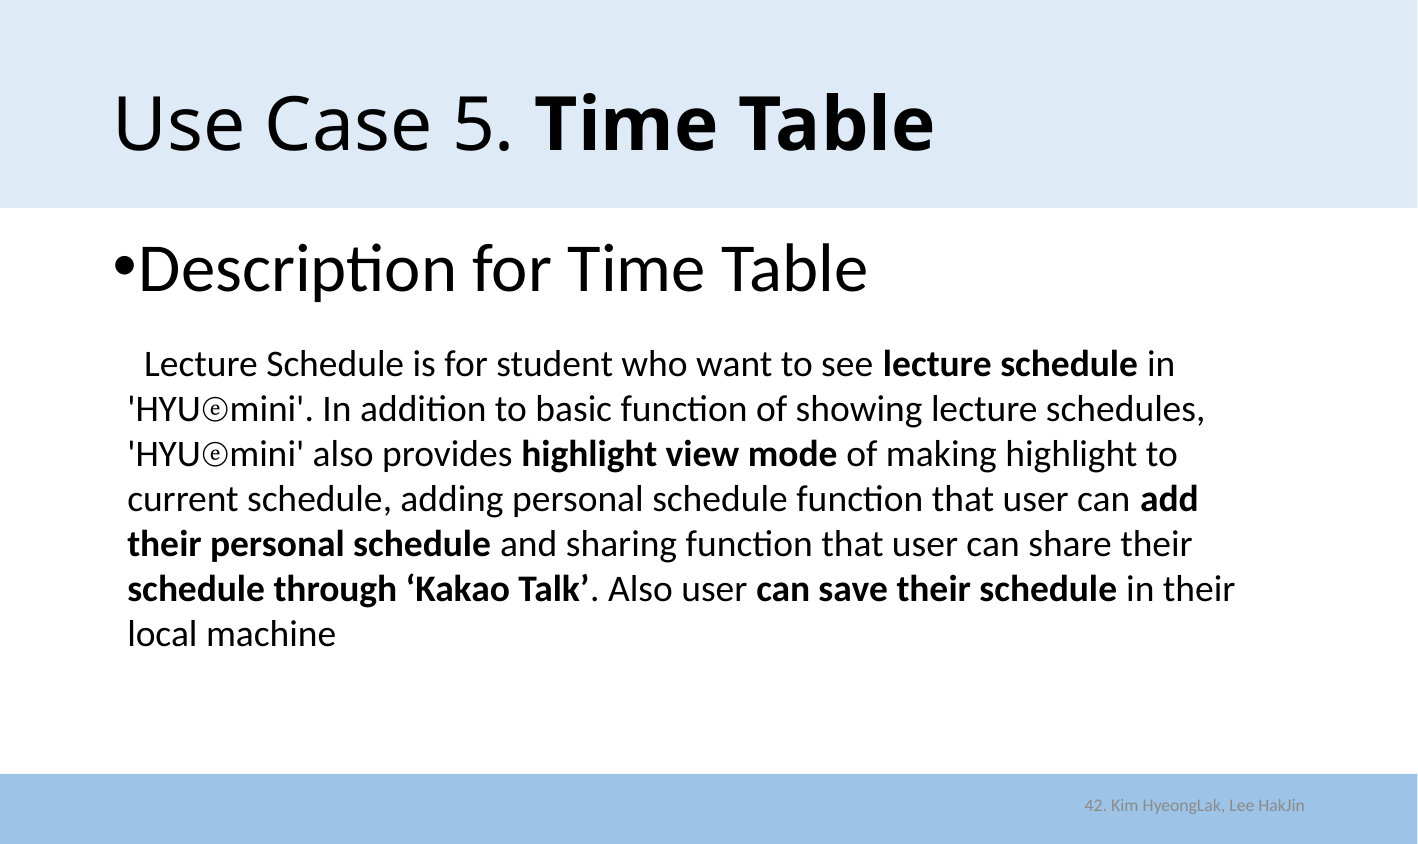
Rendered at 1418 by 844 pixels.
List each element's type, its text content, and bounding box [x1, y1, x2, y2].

list Description for Time Table [97, 224, 1123, 325]
text_box Lecture Schedule is for student who want to see lecture schedule in 'HYUⓔmini'. In addition to basic function of showing lecture schedules, 'HYUⓔmini' also provides highlight view mode of making highlight to current schedule, adding personal schedule function that user can add their personal schedule and sharing function that user can share their schedule through ‘Kakao Talk’. Also user can save their schedule in their local machine [112, 331, 1256, 661]
title Use Case 5. Time Table [97, 44, 1320, 208]
slide_number 42. Kim HyeongLak, Lee HakJin [1001, 782, 1320, 827]
